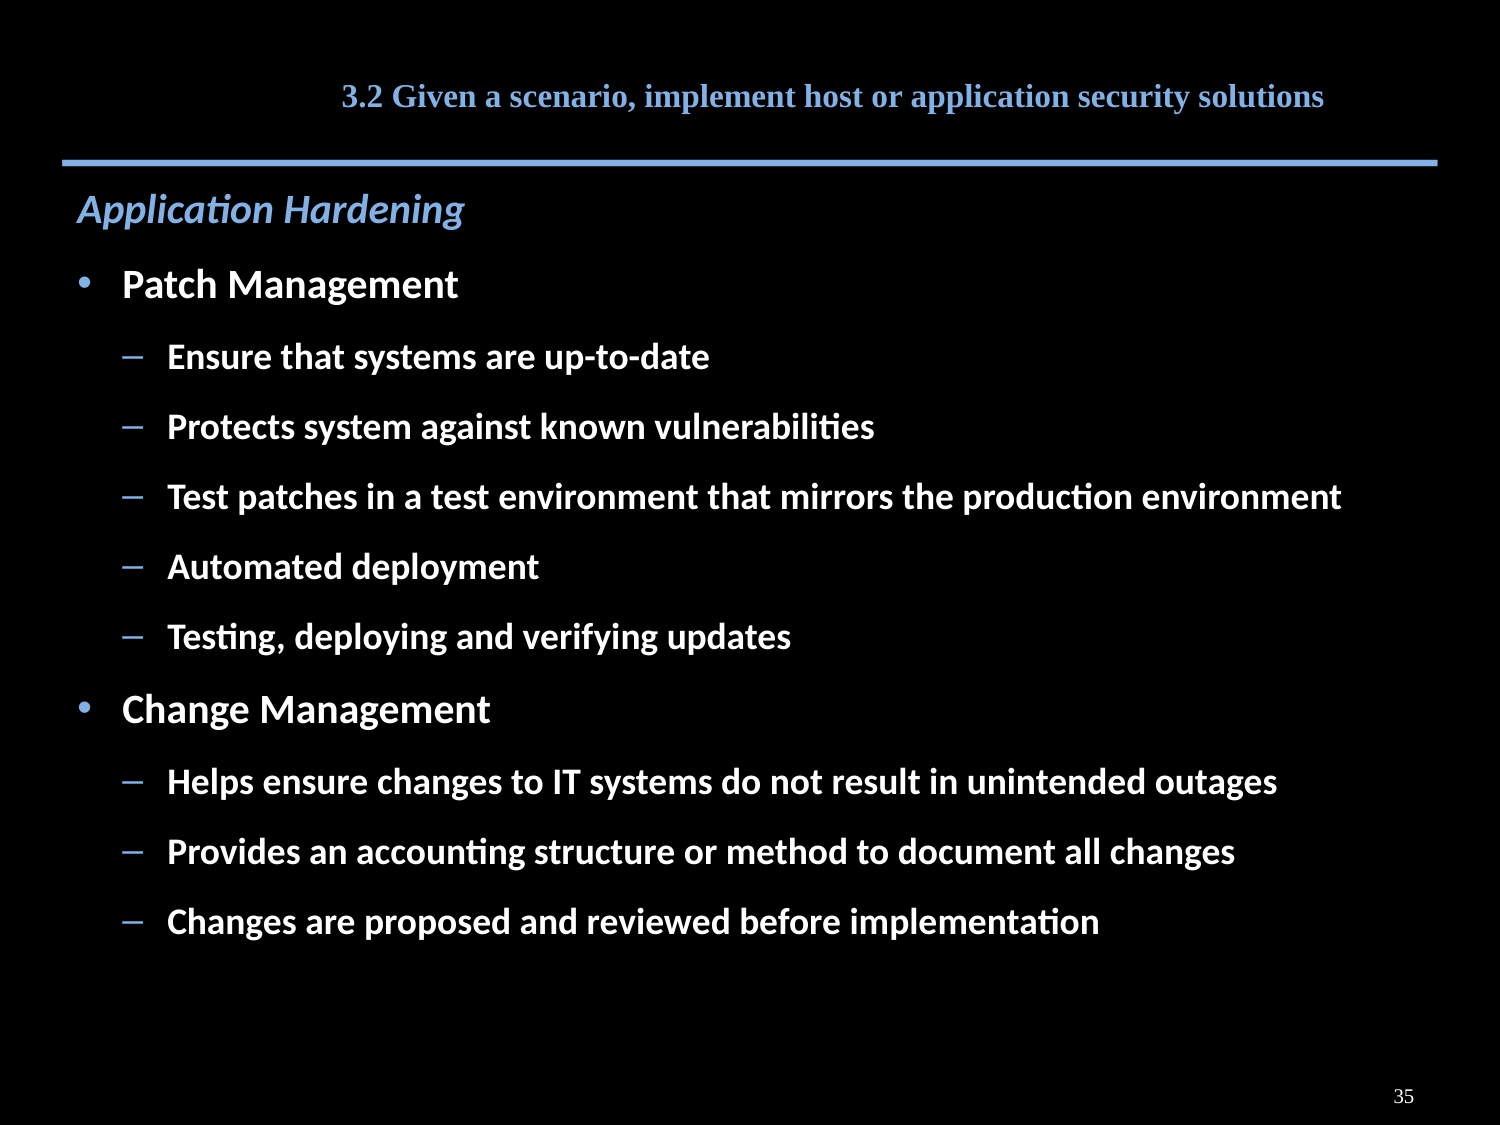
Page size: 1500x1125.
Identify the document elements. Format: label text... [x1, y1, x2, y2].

slide_number 35 [1310, 1070, 1499, 1121]
list Application Hardening Patch Management Ensure that systems are up-to-date Protects system against known vulnerabilities Test patches in a test environment that mirrors the production environment Automated deployment Testing, deploying and verifying updates Change Management Helps ensure changes to IT systems do not result in unintended outages Provides an accounting structure or method to document all changes Changes are proposed and reviewed before implementation [62, 174, 1438, 1050]
title 3.2 Given a scenario, implement host or application security solutions [227, 12, 1440, 175]
